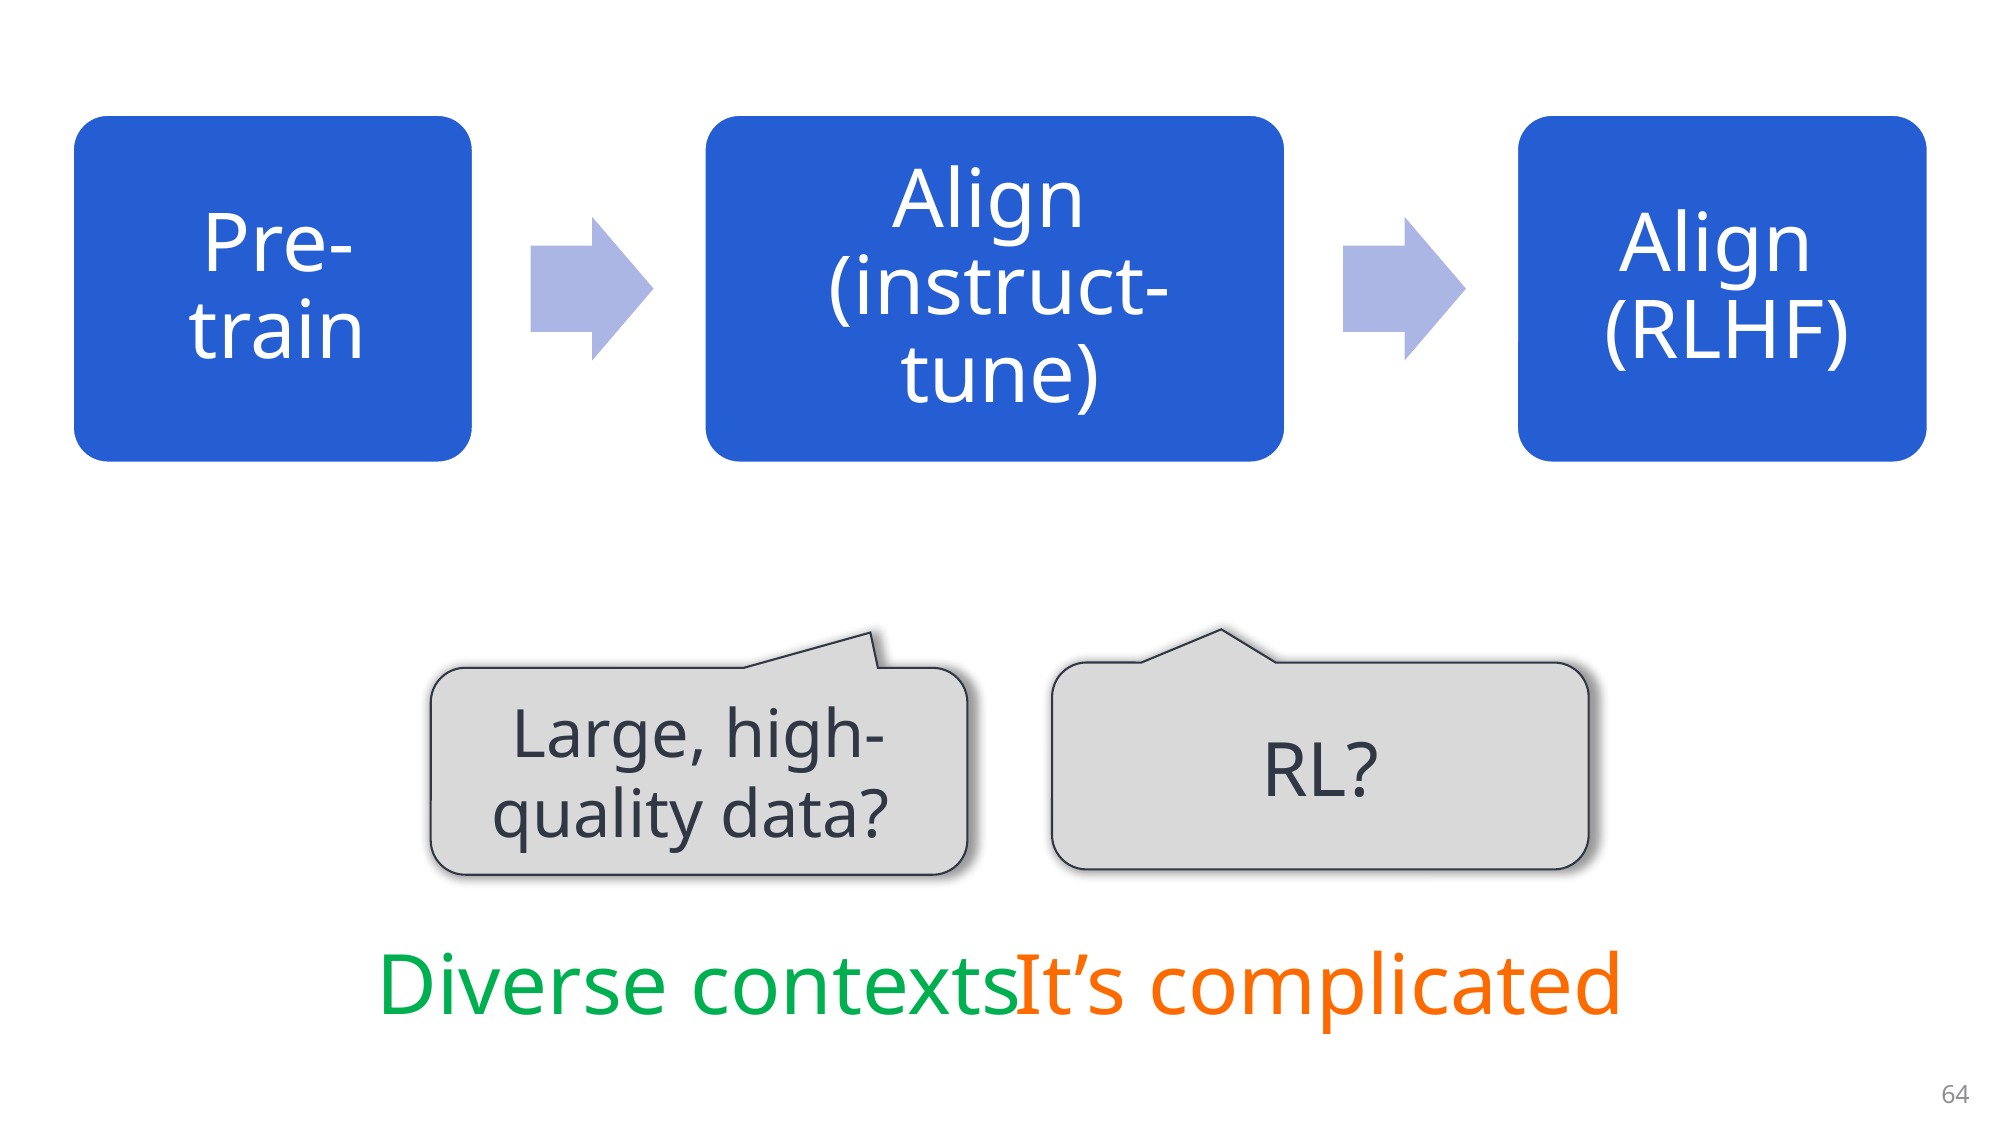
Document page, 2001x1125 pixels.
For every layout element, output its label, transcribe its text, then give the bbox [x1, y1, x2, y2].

text_box Large, high-quality data? [429, 631, 969, 876]
text_box RL? [1050, 628, 1590, 871]
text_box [71, 0, 1929, 589]
text_box It’s complicated [1037, 923, 1641, 1039]
slide_number 64 [1912, 1065, 2000, 1125]
text_box Diverse contexts [361, 923, 1037, 1039]
